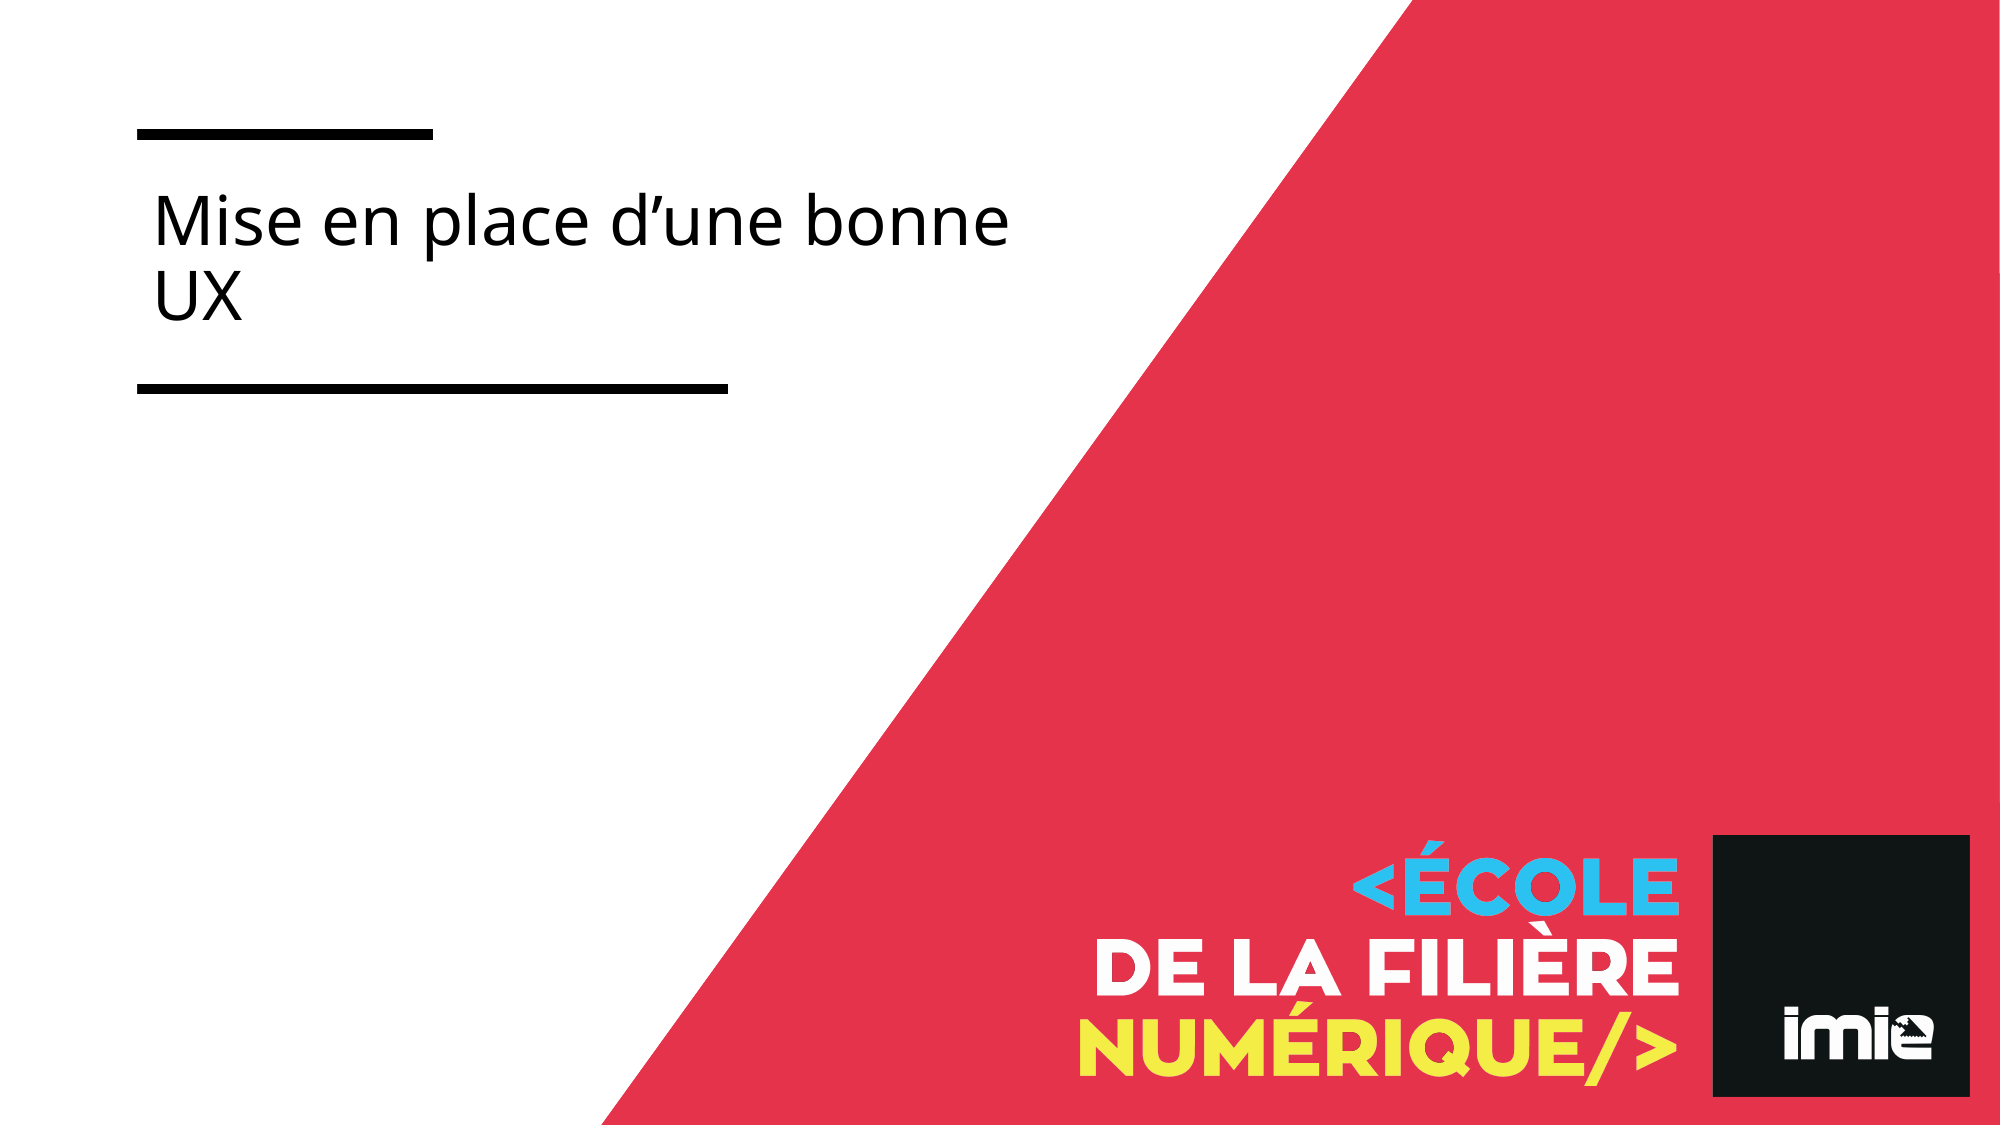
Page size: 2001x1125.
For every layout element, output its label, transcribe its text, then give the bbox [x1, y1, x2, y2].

title Mise en place d’une bonne UX [137, 152, 1027, 370]
picture [1080, 835, 1970, 1097]
